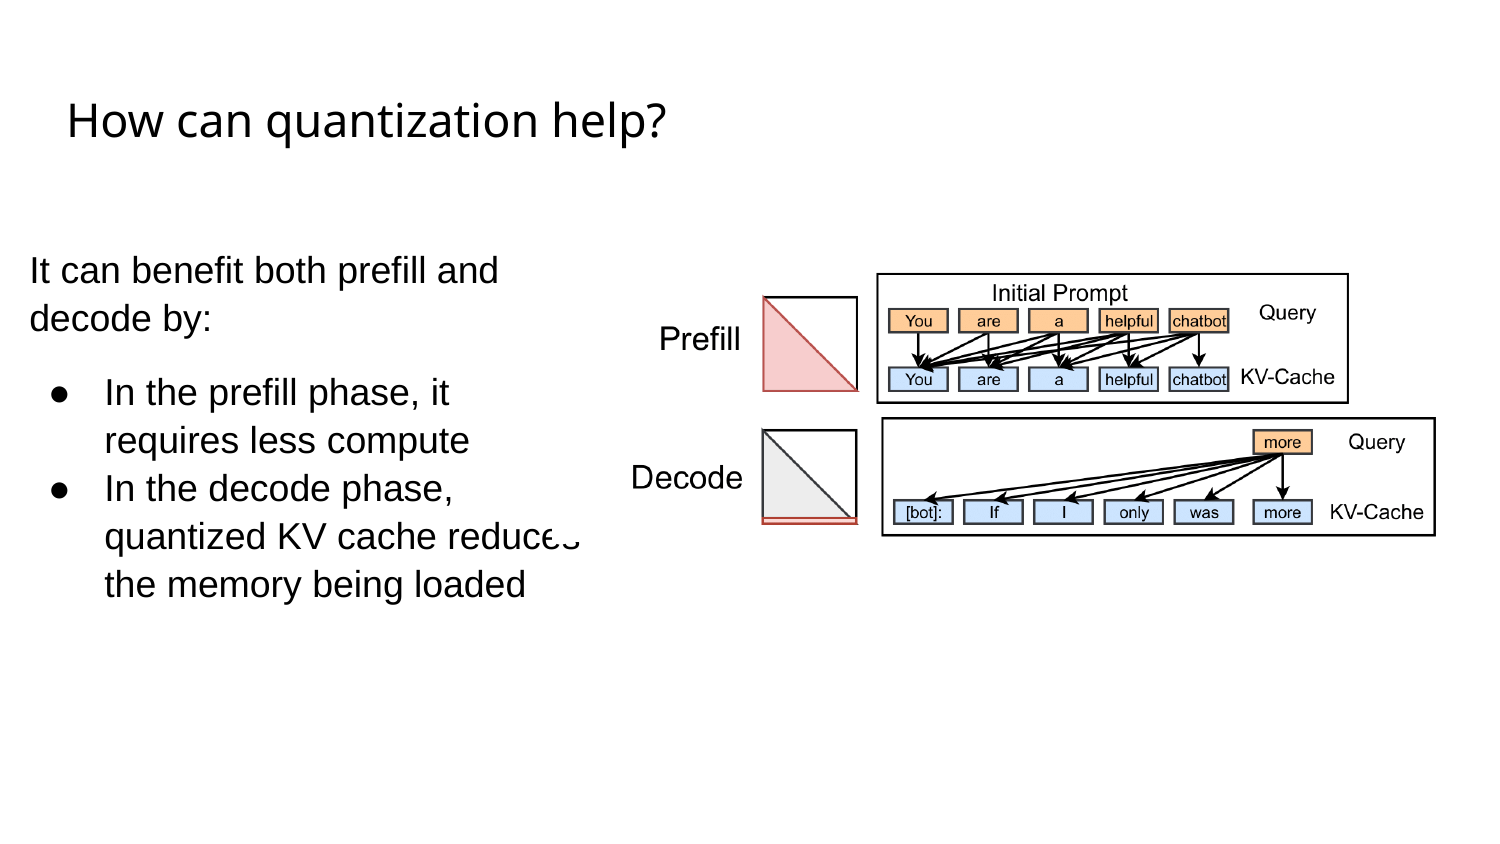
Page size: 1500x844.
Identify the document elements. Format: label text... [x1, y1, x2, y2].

picture [551, 417, 1483, 542]
title How can quantization help? [51, 72, 1449, 167]
list It can benefit both prefill and decode by: In the prefill phase, it requires less compute In the decode phase, quantized KV cache reduces the memory being loaded [14, 228, 600, 739]
picture [546, 264, 1483, 407]
